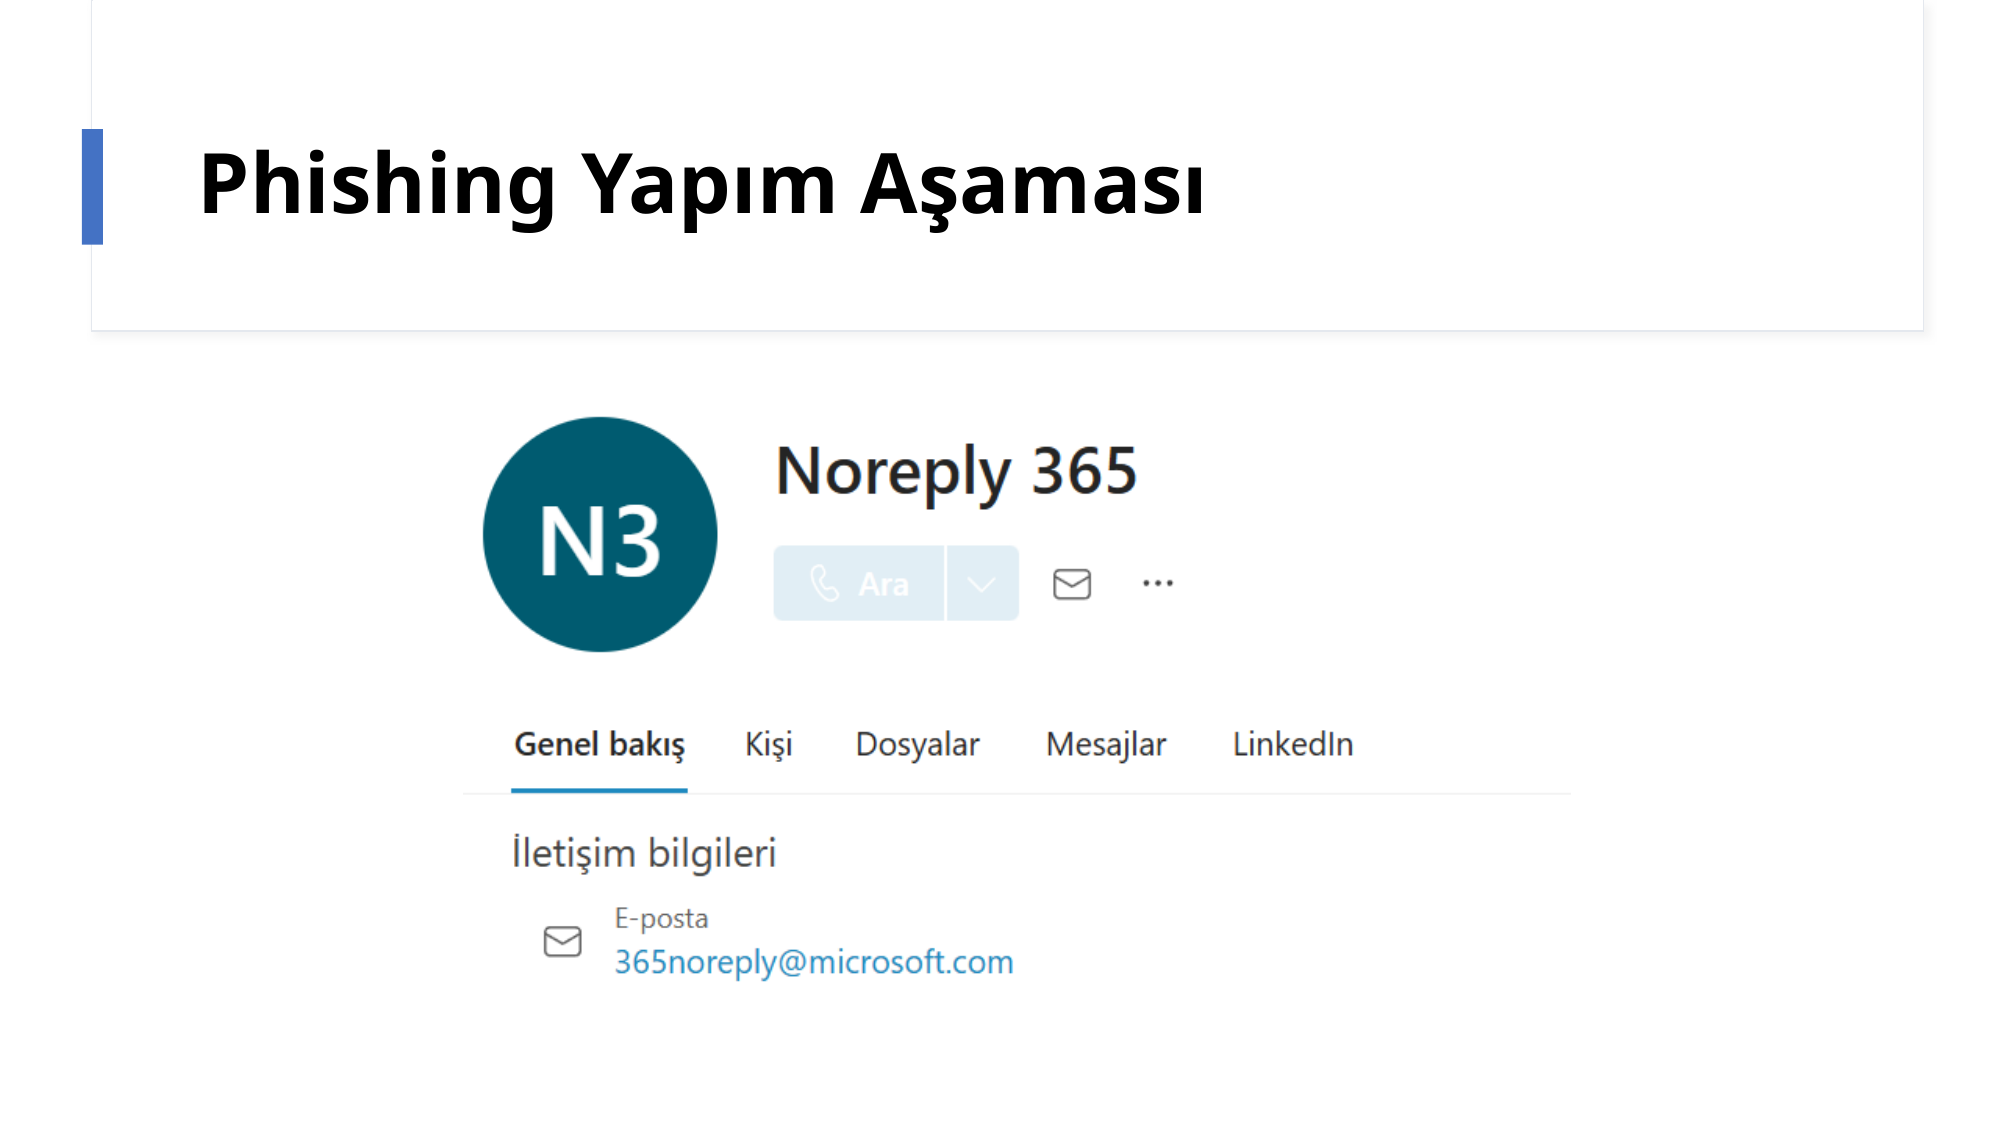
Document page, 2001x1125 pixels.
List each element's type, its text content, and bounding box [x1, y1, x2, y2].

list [462, 411, 1571, 1008]
title Phishing Yapım Aşaması [183, 90, 1851, 284]
